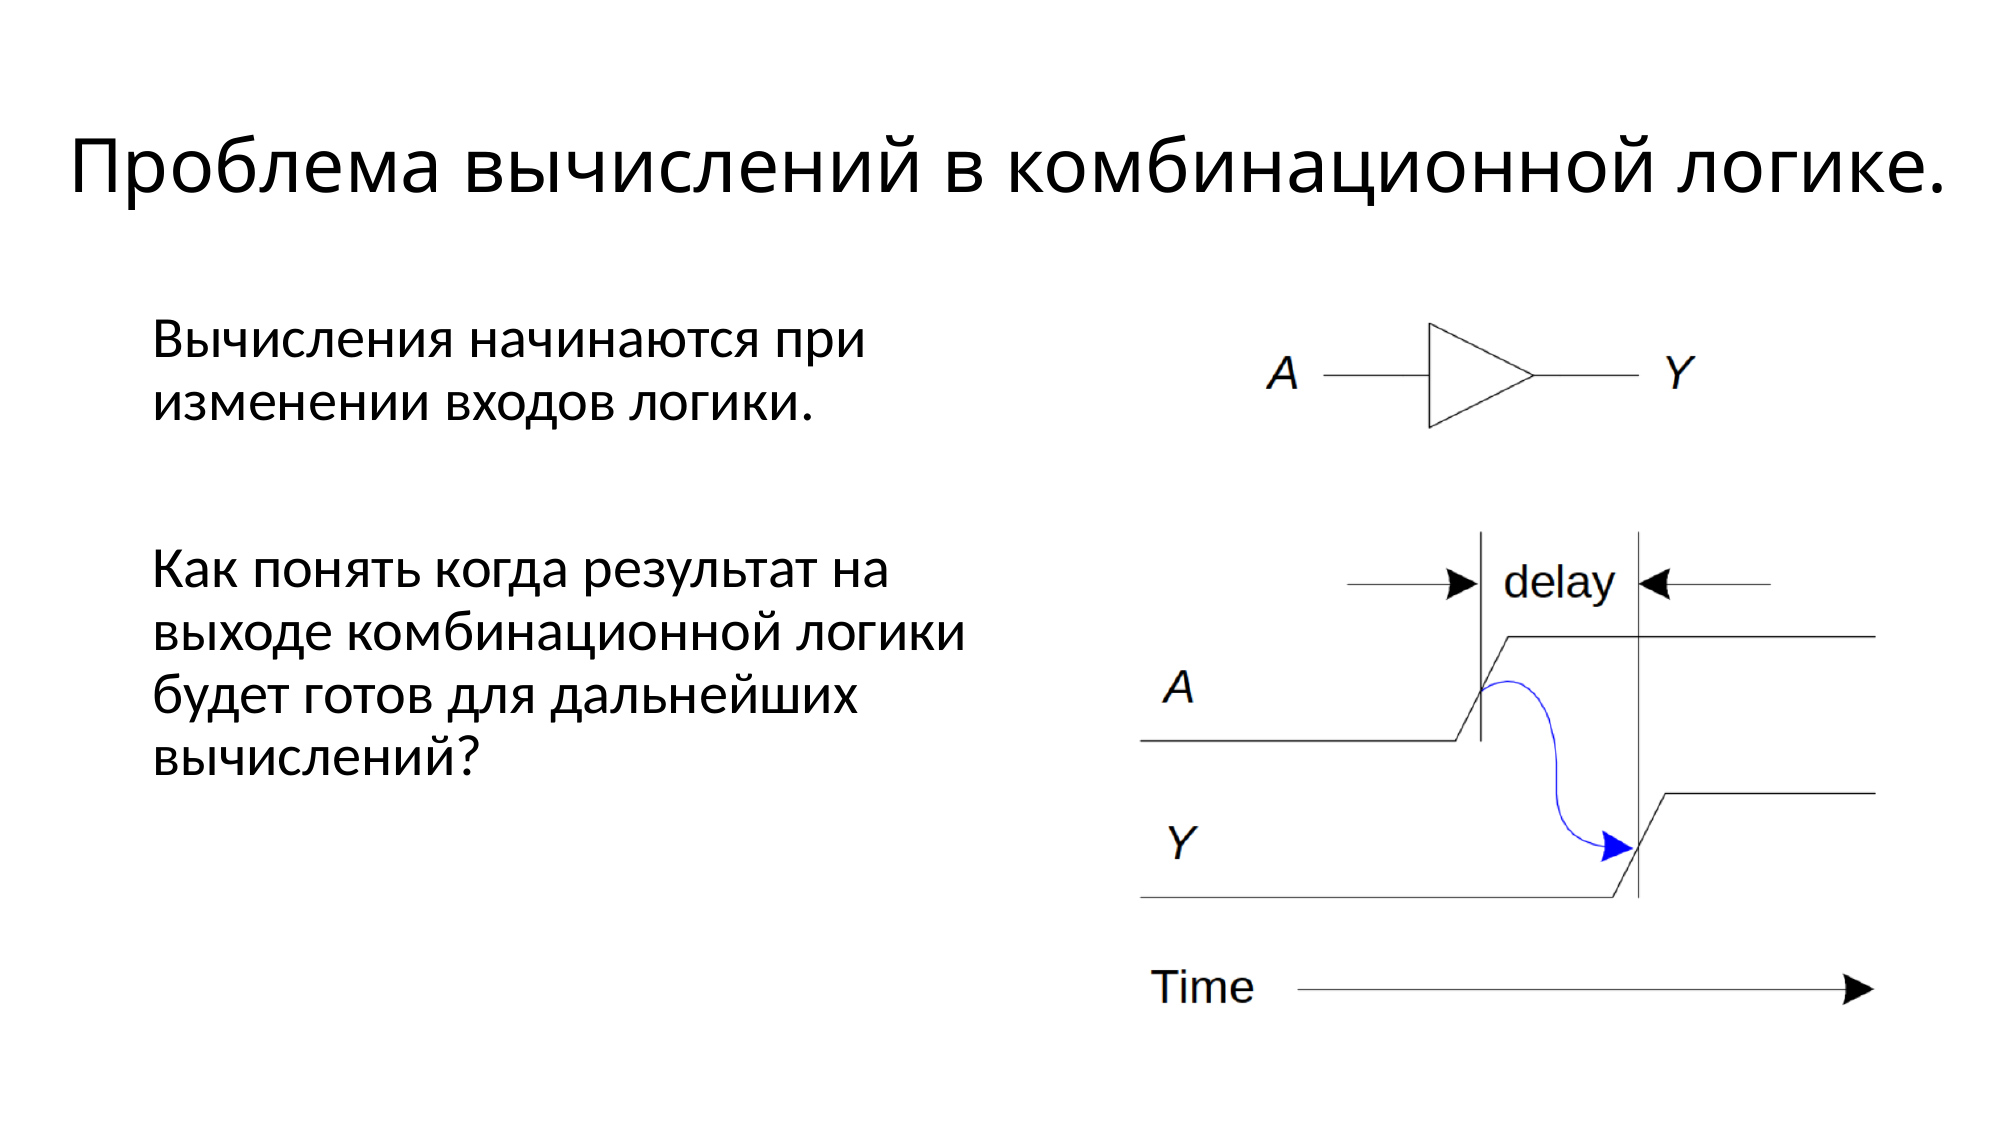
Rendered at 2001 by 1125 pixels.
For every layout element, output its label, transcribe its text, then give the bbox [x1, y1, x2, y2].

picture [1071, 267, 1922, 1046]
list Вычисления начинаются при изменении входов логики. Как понять когда результат на выходе комбинационной логики будет готов для дальнейших вычислений? [137, 299, 1071, 1014]
title Проблема вычислений в комбинационной логике. [53, 59, 1989, 278]
